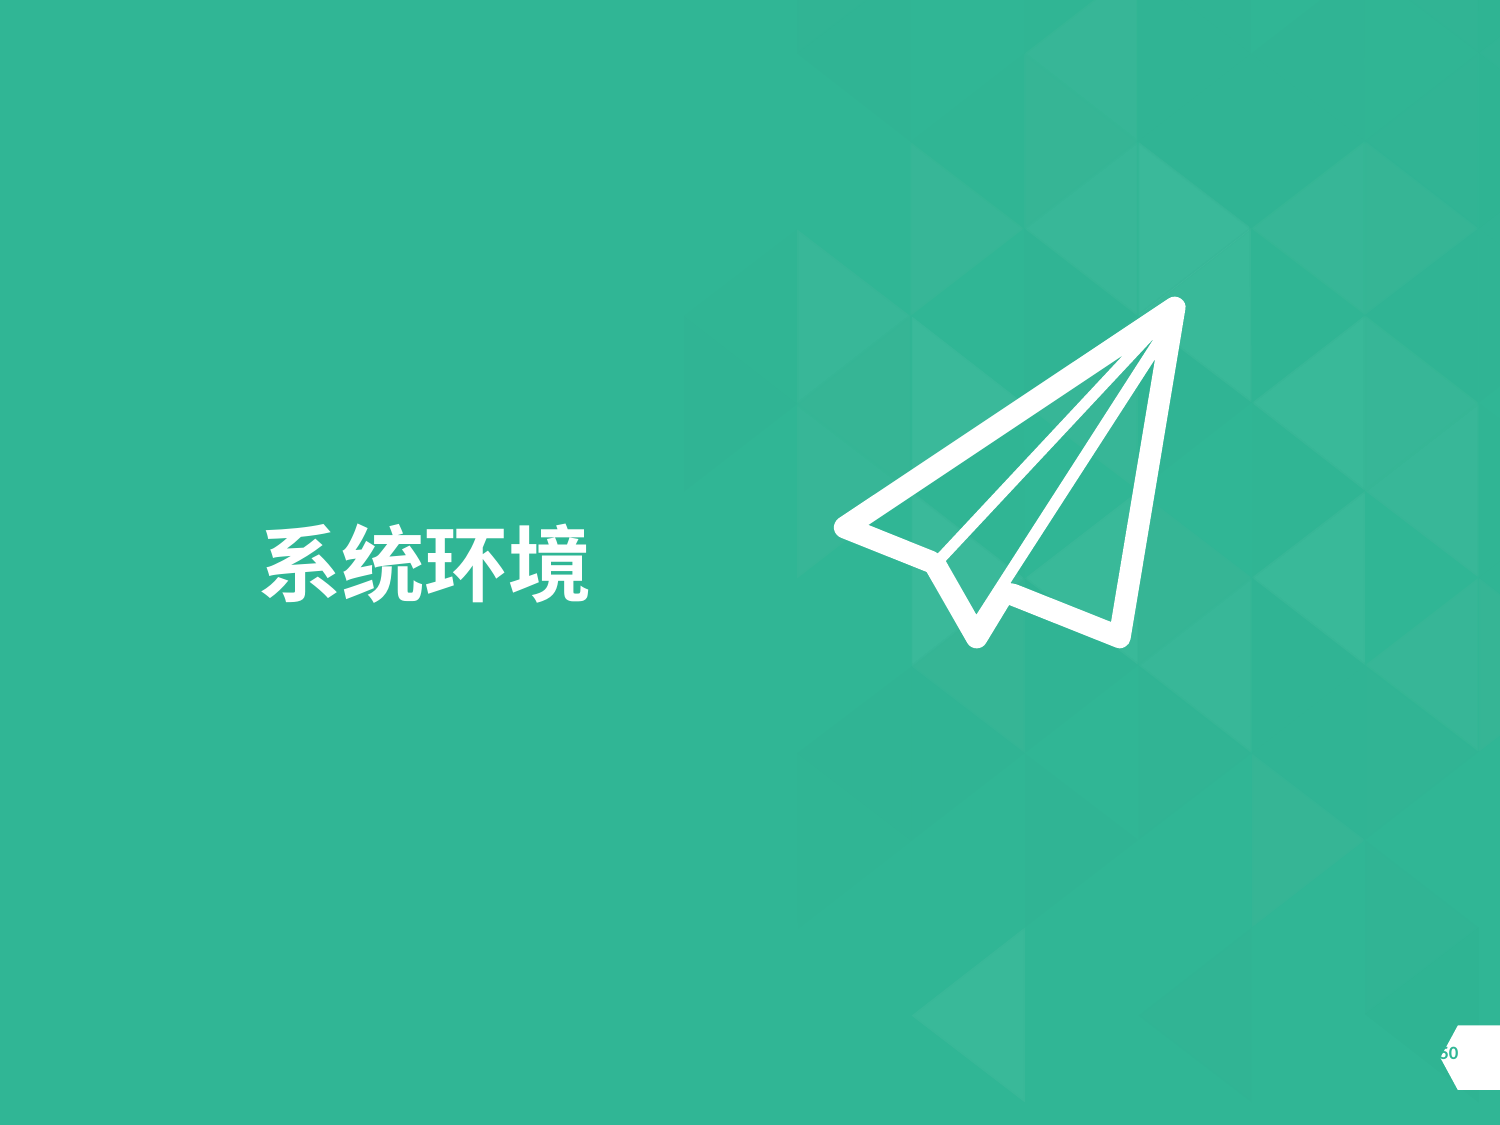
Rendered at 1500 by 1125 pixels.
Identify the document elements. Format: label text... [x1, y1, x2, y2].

text_box [833, 296, 1186, 649]
text_box 系统环境 [243, 504, 607, 620]
